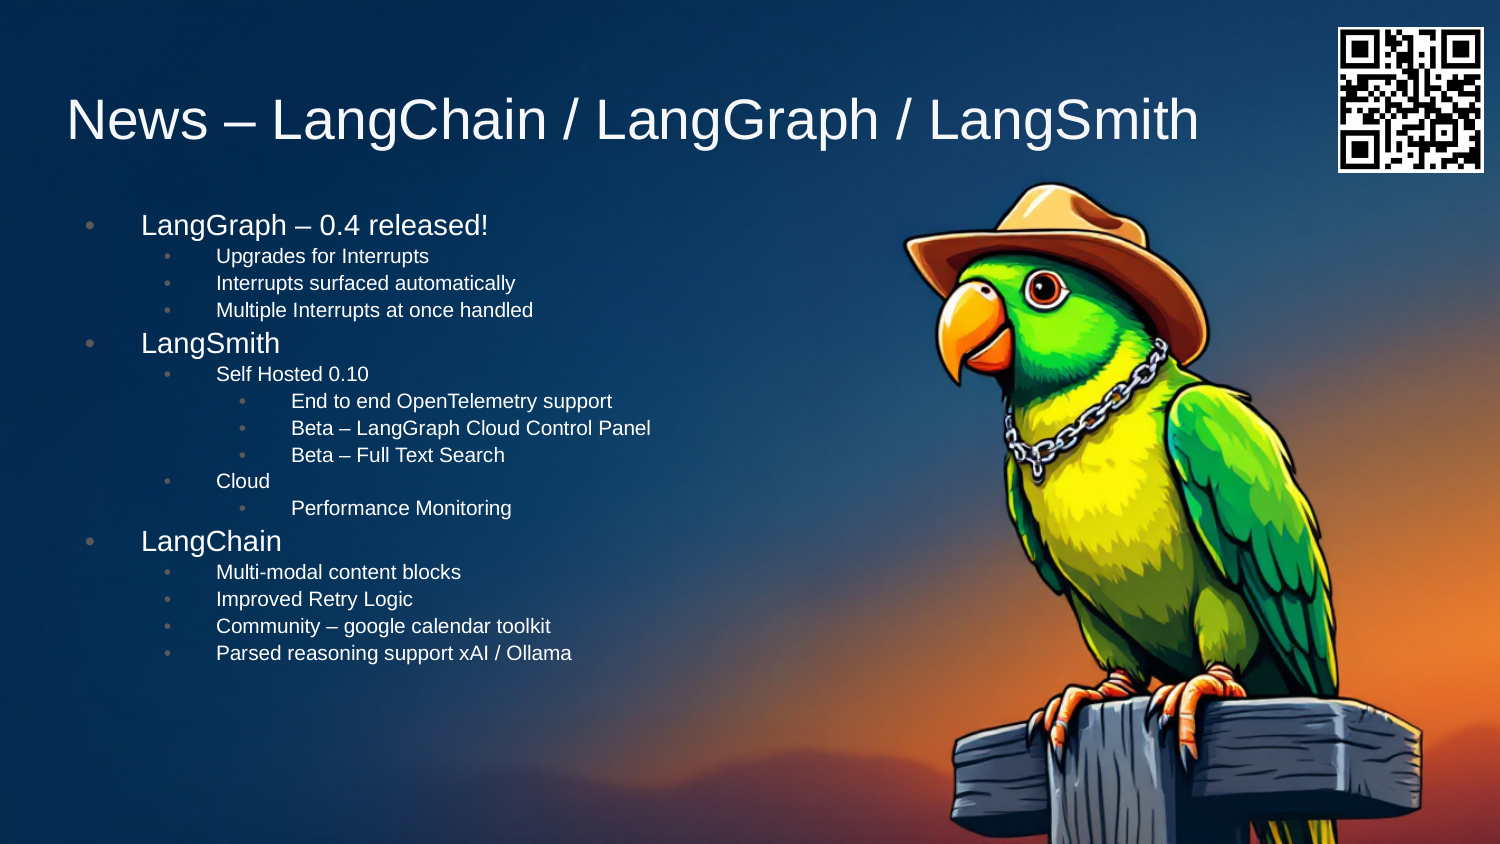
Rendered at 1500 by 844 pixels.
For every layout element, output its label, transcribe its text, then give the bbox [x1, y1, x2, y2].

picture [0, 0, 1500, 844]
title News – LangChain / LangGraph / LangSmith [51, 72, 1333, 167]
list LangGraph – 0.4 released! Upgrades for Interrupts Interrupts surfaced automatically Multiple Interrupts at once handled LangSmith Self Hosted 0.10 End to end OpenTelemetry support Beta – LangGraph Cloud Control Panel Beta – Full Text Search Cloud Performance Monitoring LangChain Multi-modal content blocks Improved Retry Logic Community – google calendar toolkit Parsed reasoning support xAI / Ollama [51, 189, 900, 750]
